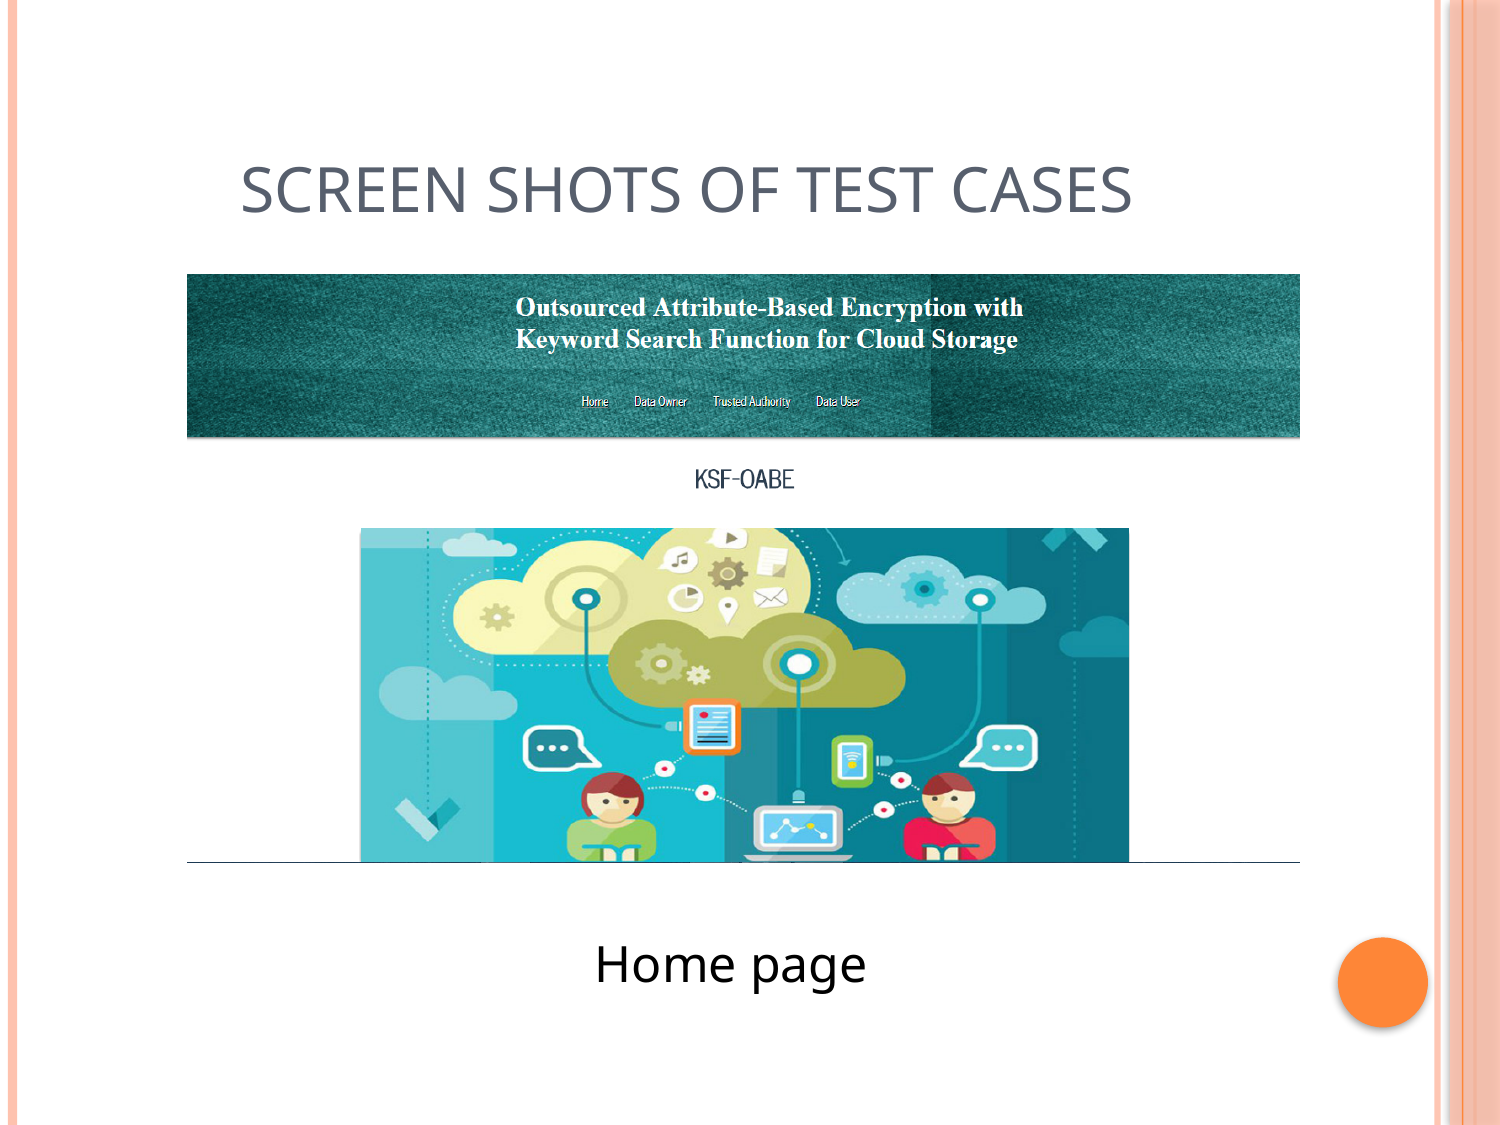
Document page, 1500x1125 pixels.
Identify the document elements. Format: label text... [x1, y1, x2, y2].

title Screen shots of test cases [75, 45, 1300, 233]
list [186, 274, 1301, 863]
text_box [99, 862, 1325, 1088]
